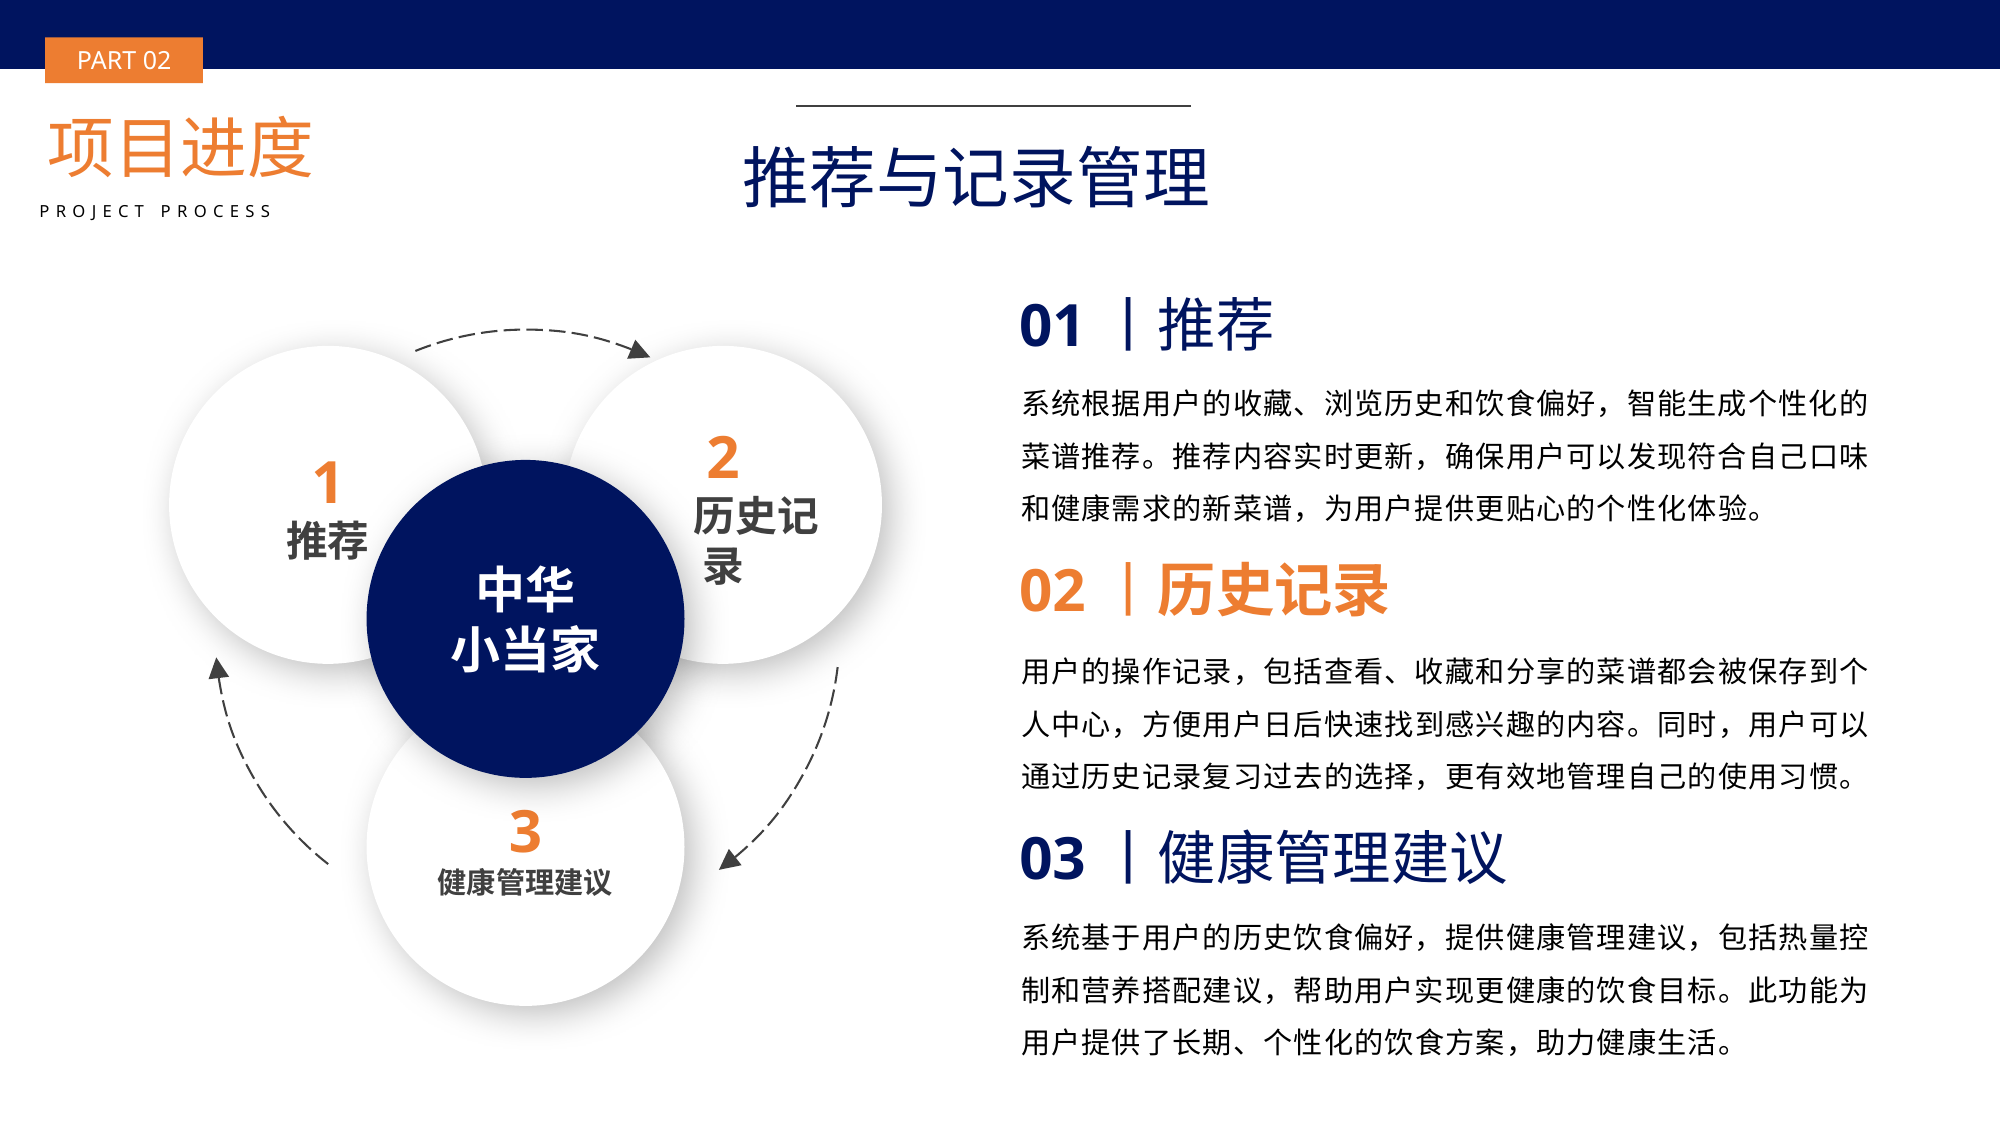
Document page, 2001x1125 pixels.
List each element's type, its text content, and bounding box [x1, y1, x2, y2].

text_box PROJECT PROCESS [24, 193, 390, 229]
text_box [1004, 813, 1893, 1069]
text_box [45, 37, 203, 84]
text_box 项目进度 [32, 98, 390, 193]
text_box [1004, 545, 1893, 803]
text_box PART 02 [51, 37, 197, 83]
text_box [1004, 281, 1893, 535]
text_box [169, 329, 882, 1006]
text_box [742, 105, 1245, 217]
text_box [0, 0, 2000, 69]
